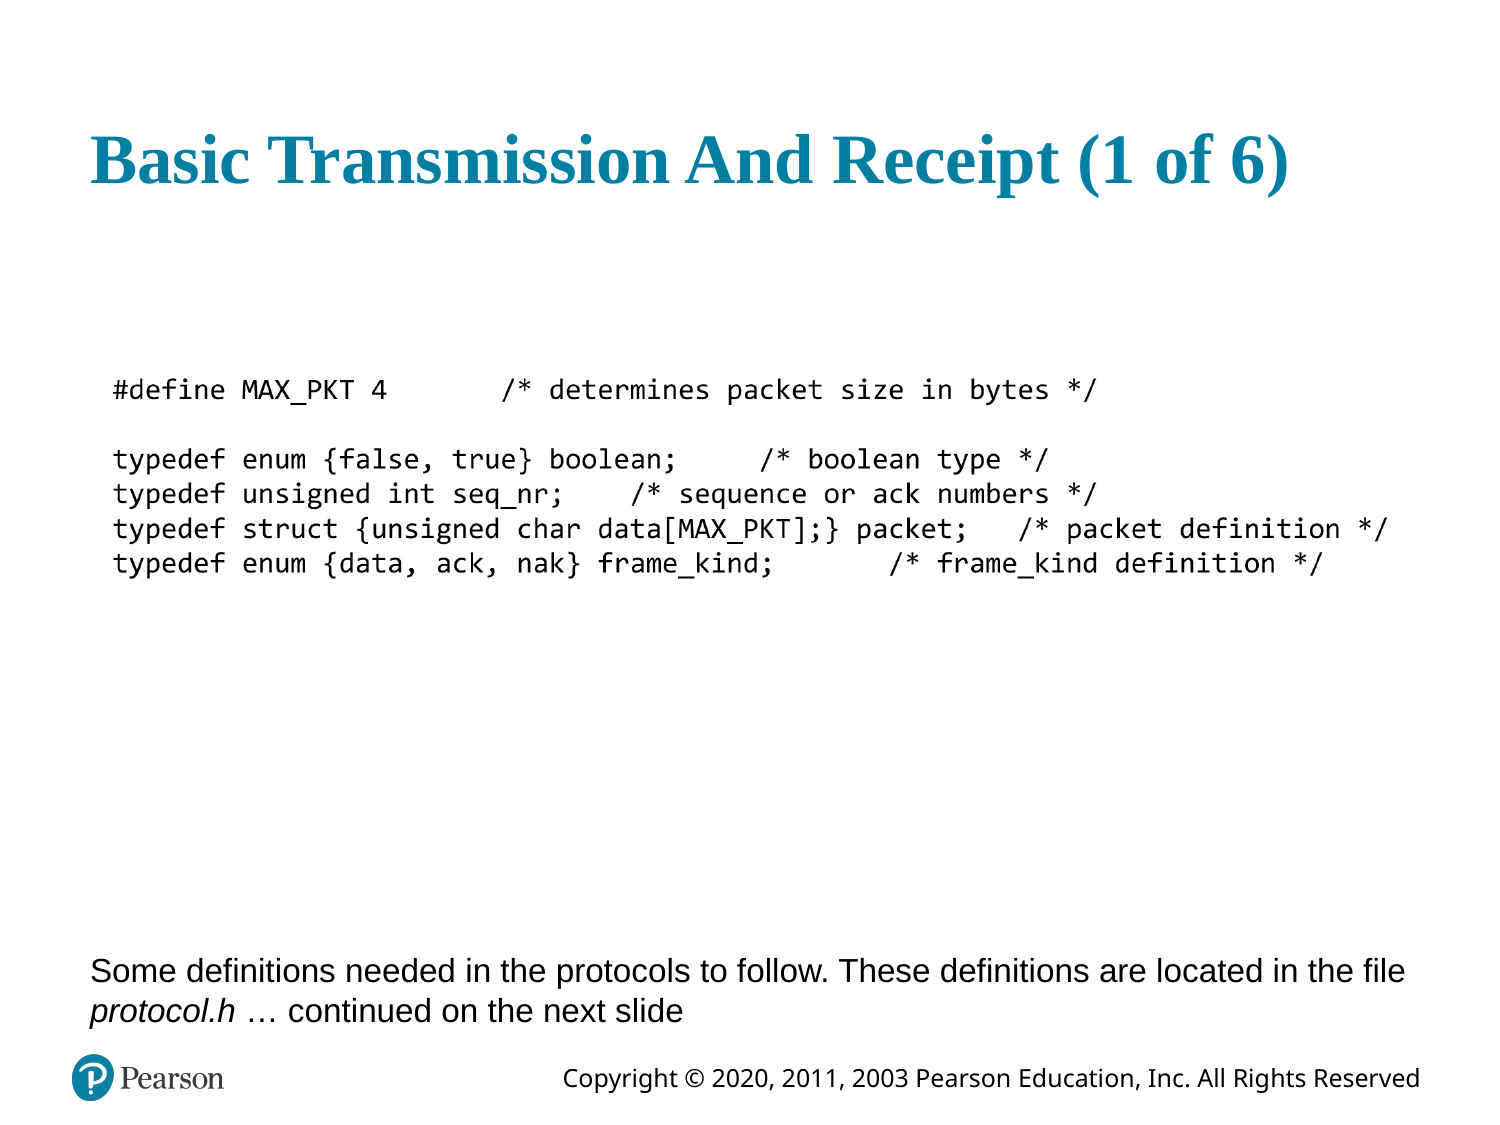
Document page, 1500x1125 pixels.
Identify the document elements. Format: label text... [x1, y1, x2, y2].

picture [108, 374, 1392, 580]
picture [80, 1063, 106, 1088]
picture [72, 1054, 88, 1070]
title Basic Transmission And Receipt (1 of 6) [75, 37, 1425, 213]
picture [98, 1054, 224, 1101]
list Some definitions needed in the protocols to follow. These definitions are located in the file protocol.h … continued on the next slide [75, 946, 1425, 1045]
picture [72, 1087, 83, 1101]
